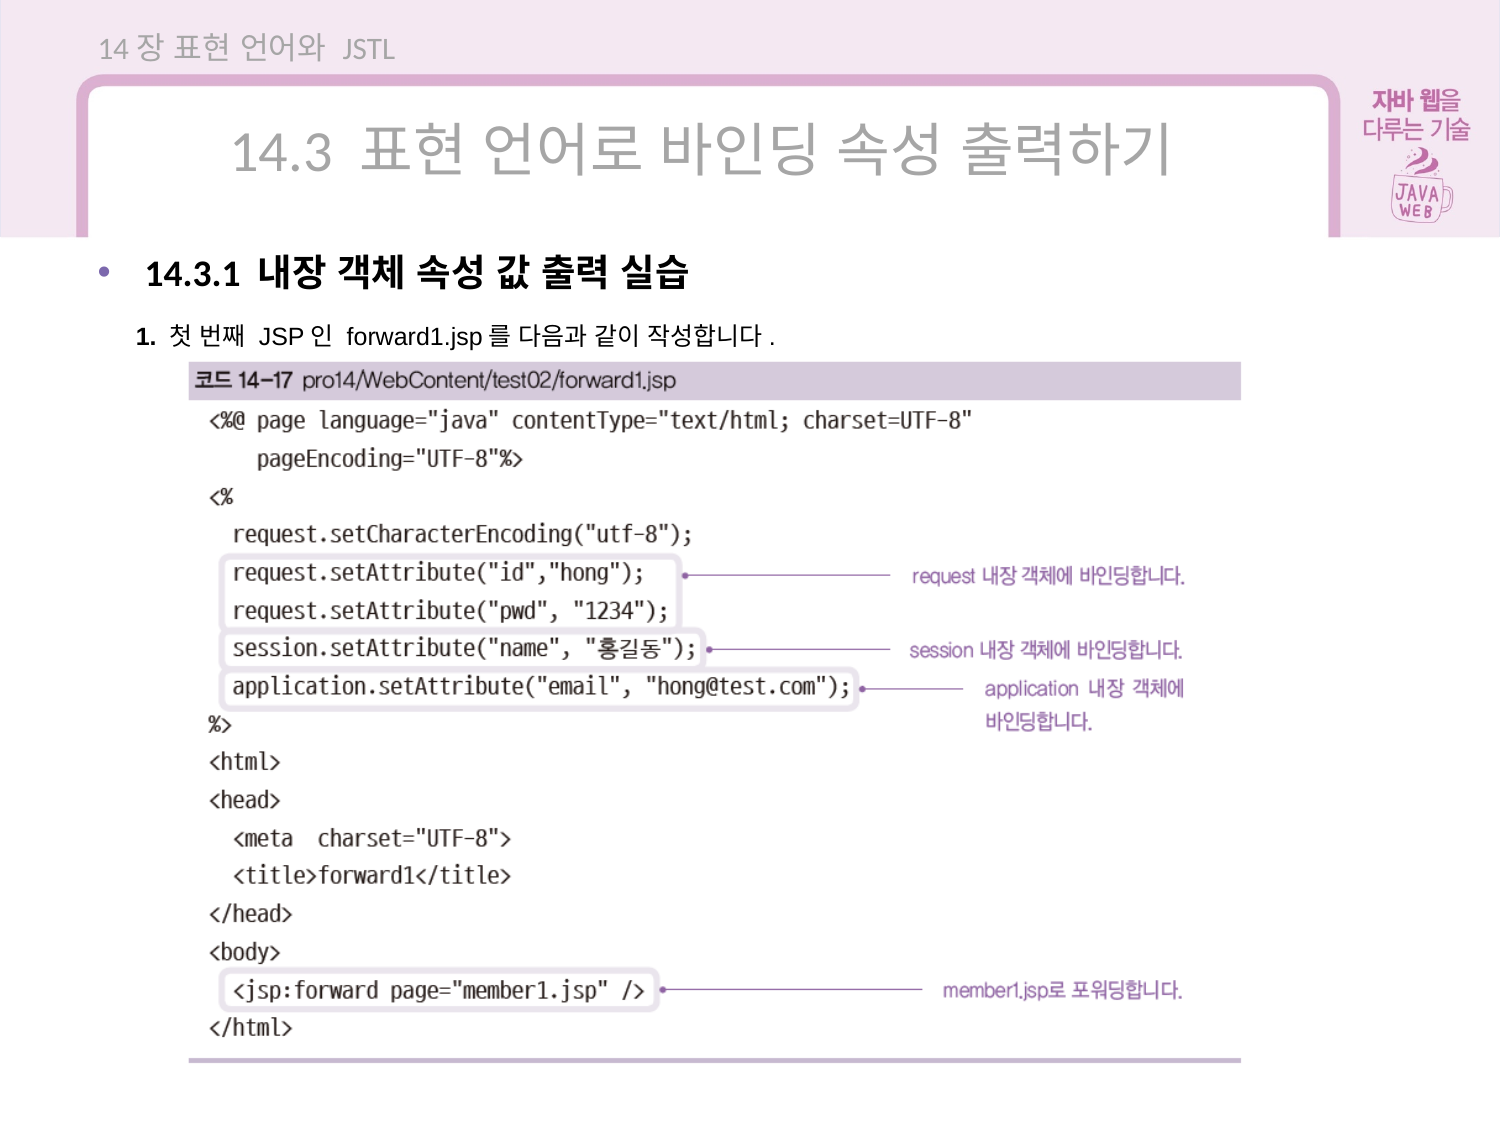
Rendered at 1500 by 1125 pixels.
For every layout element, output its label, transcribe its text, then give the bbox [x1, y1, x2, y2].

text_box 14.3 표현 언어로 바인딩 속성 출력하기 [109, 105, 1294, 191]
text_box 14장 표현 언어와 JSTL [82, 0, 1133, 74]
text_box 14.3.1 내장 객체 속성 값 출력 실습 [82, 218, 1402, 302]
text_box 1. 첫 번째 JSP인 forward1.jsp를 다음과 같이 작성합니다. [121, 312, 1364, 358]
picture [0, 0, 1500, 1125]
